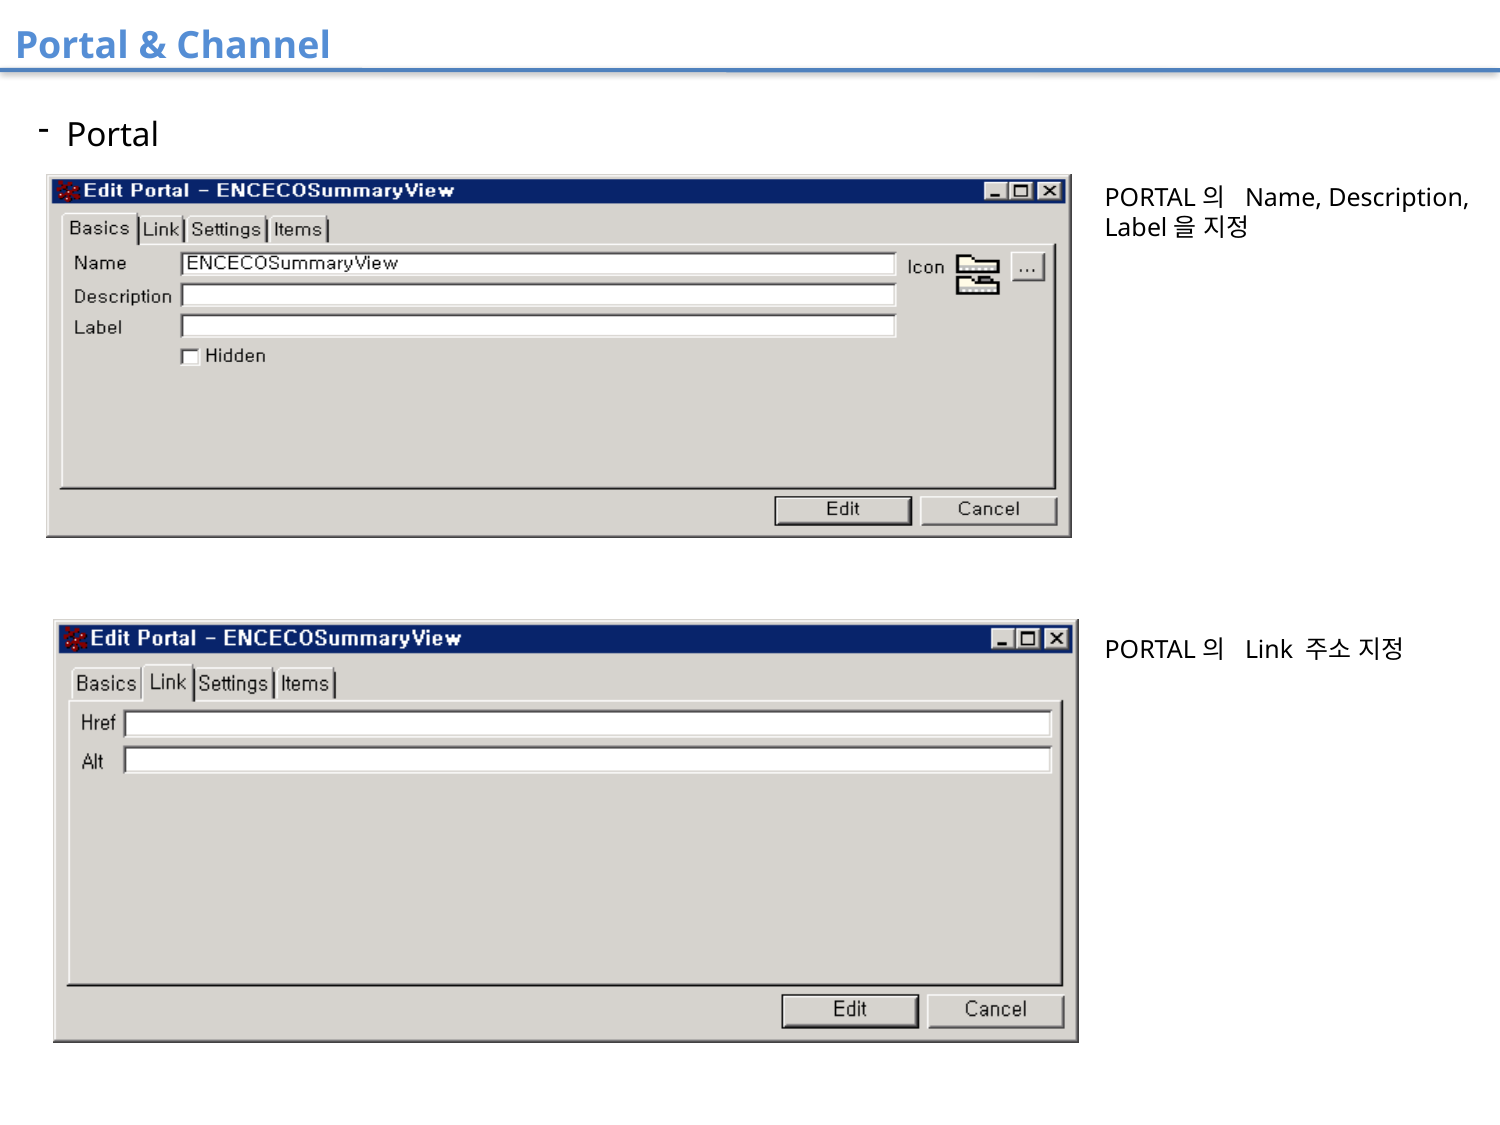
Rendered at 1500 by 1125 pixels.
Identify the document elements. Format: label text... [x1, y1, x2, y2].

picture [52, 619, 1079, 1044]
text_box PORTAL의 Link 주소 지정 [1089, 625, 1489, 671]
text_box Portal [23, 105, 1477, 161]
text_box Portal & Channel [0, 13, 1090, 69]
picture [46, 173, 1073, 538]
text_box PORTAL의 Name, Description, Label을 지정 [1089, 174, 1489, 249]
